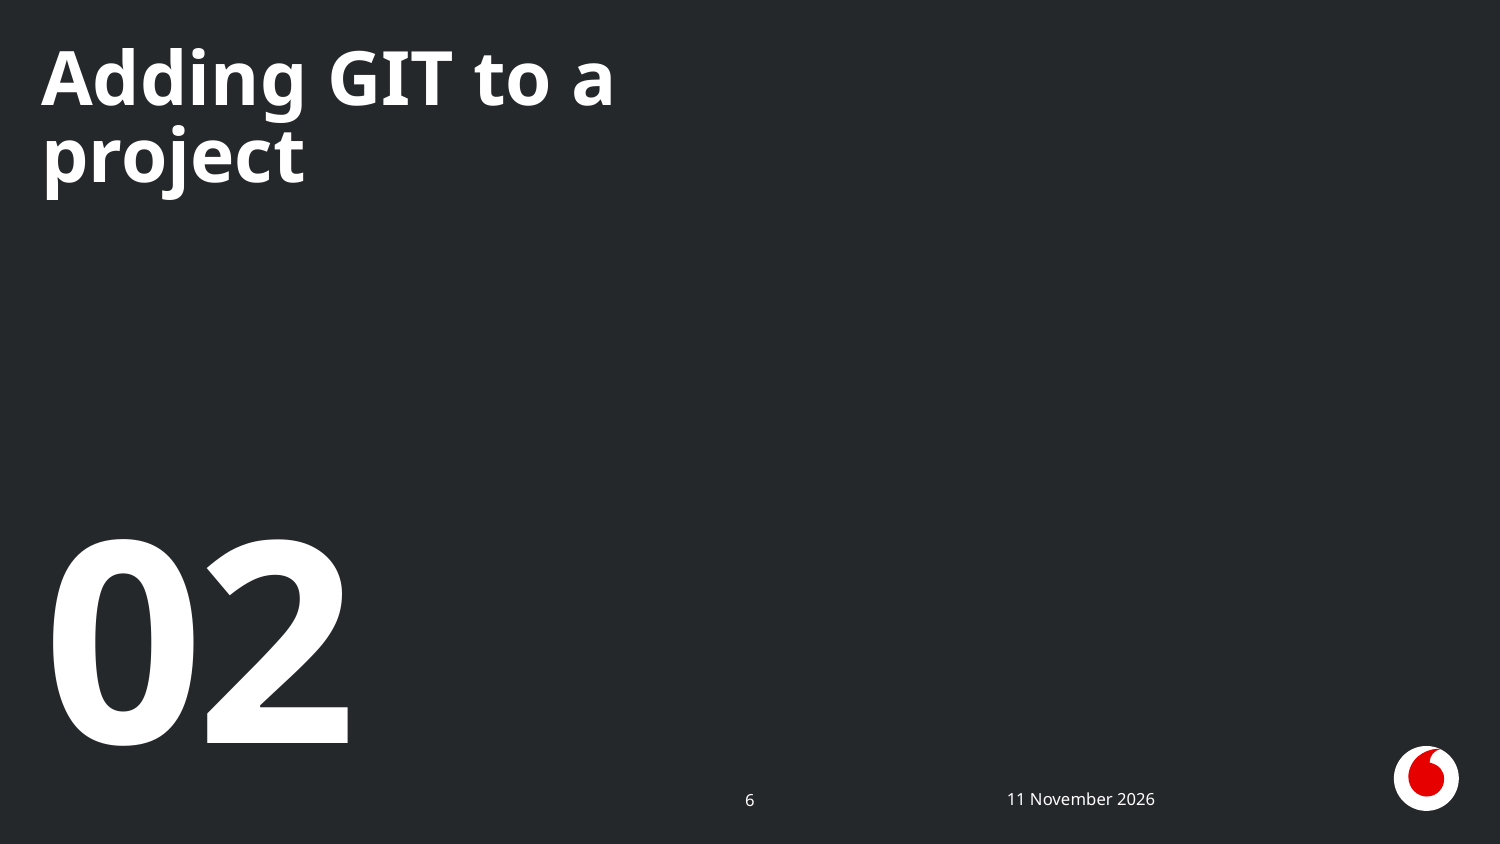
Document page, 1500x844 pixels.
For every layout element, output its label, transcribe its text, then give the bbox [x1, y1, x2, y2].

title Adding GIT to a project [41, 44, 768, 207]
list 02 [41, 462, 716, 773]
slide_number 6 [716, 773, 784, 813]
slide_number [1006, 772, 1357, 813]
